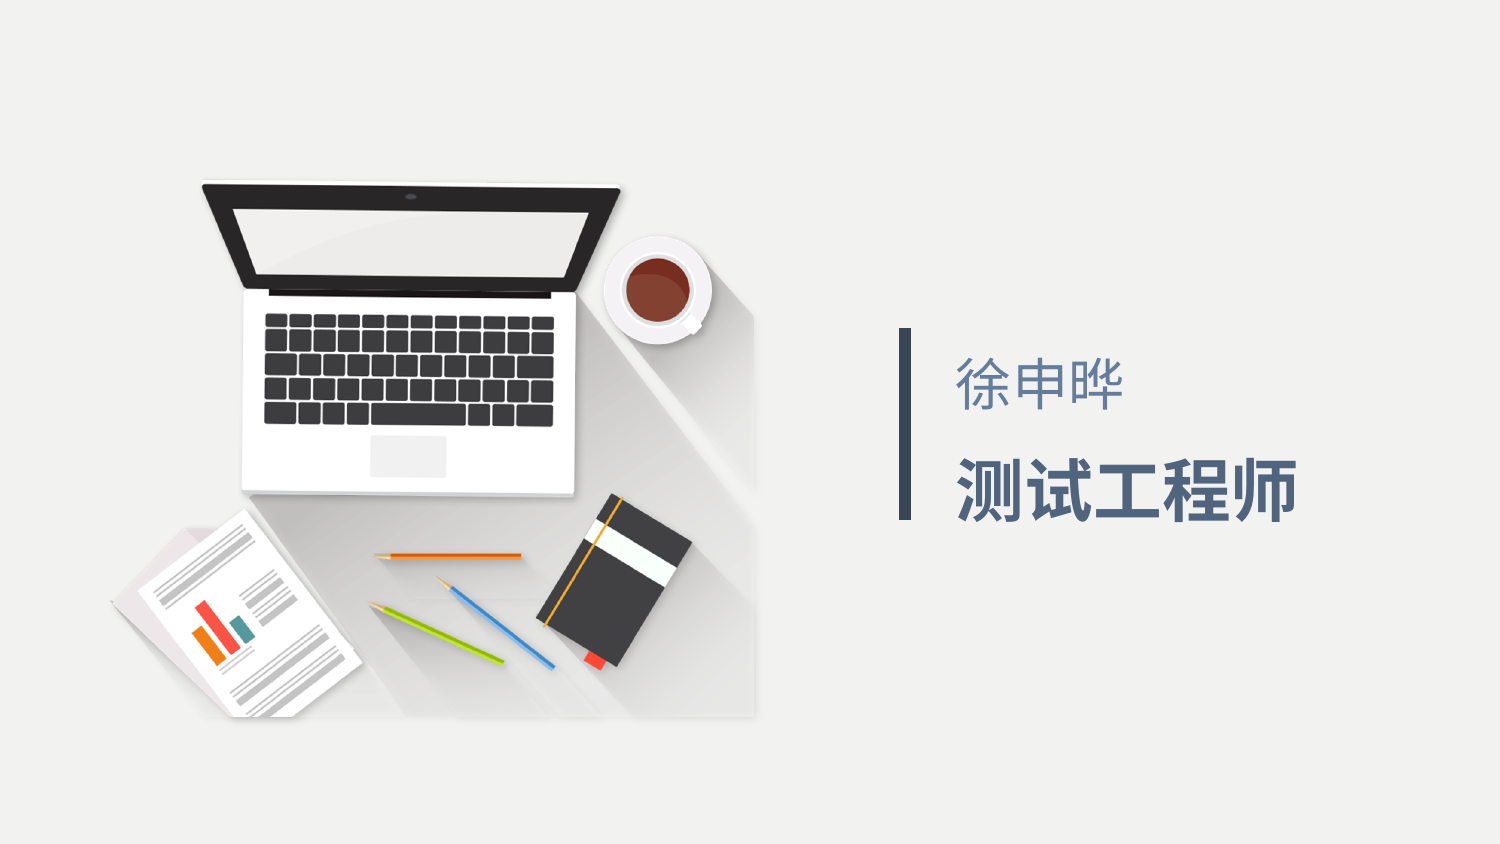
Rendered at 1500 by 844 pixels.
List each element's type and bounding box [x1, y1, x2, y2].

picture [98, 165, 754, 717]
text_box [905, 327, 1345, 531]
